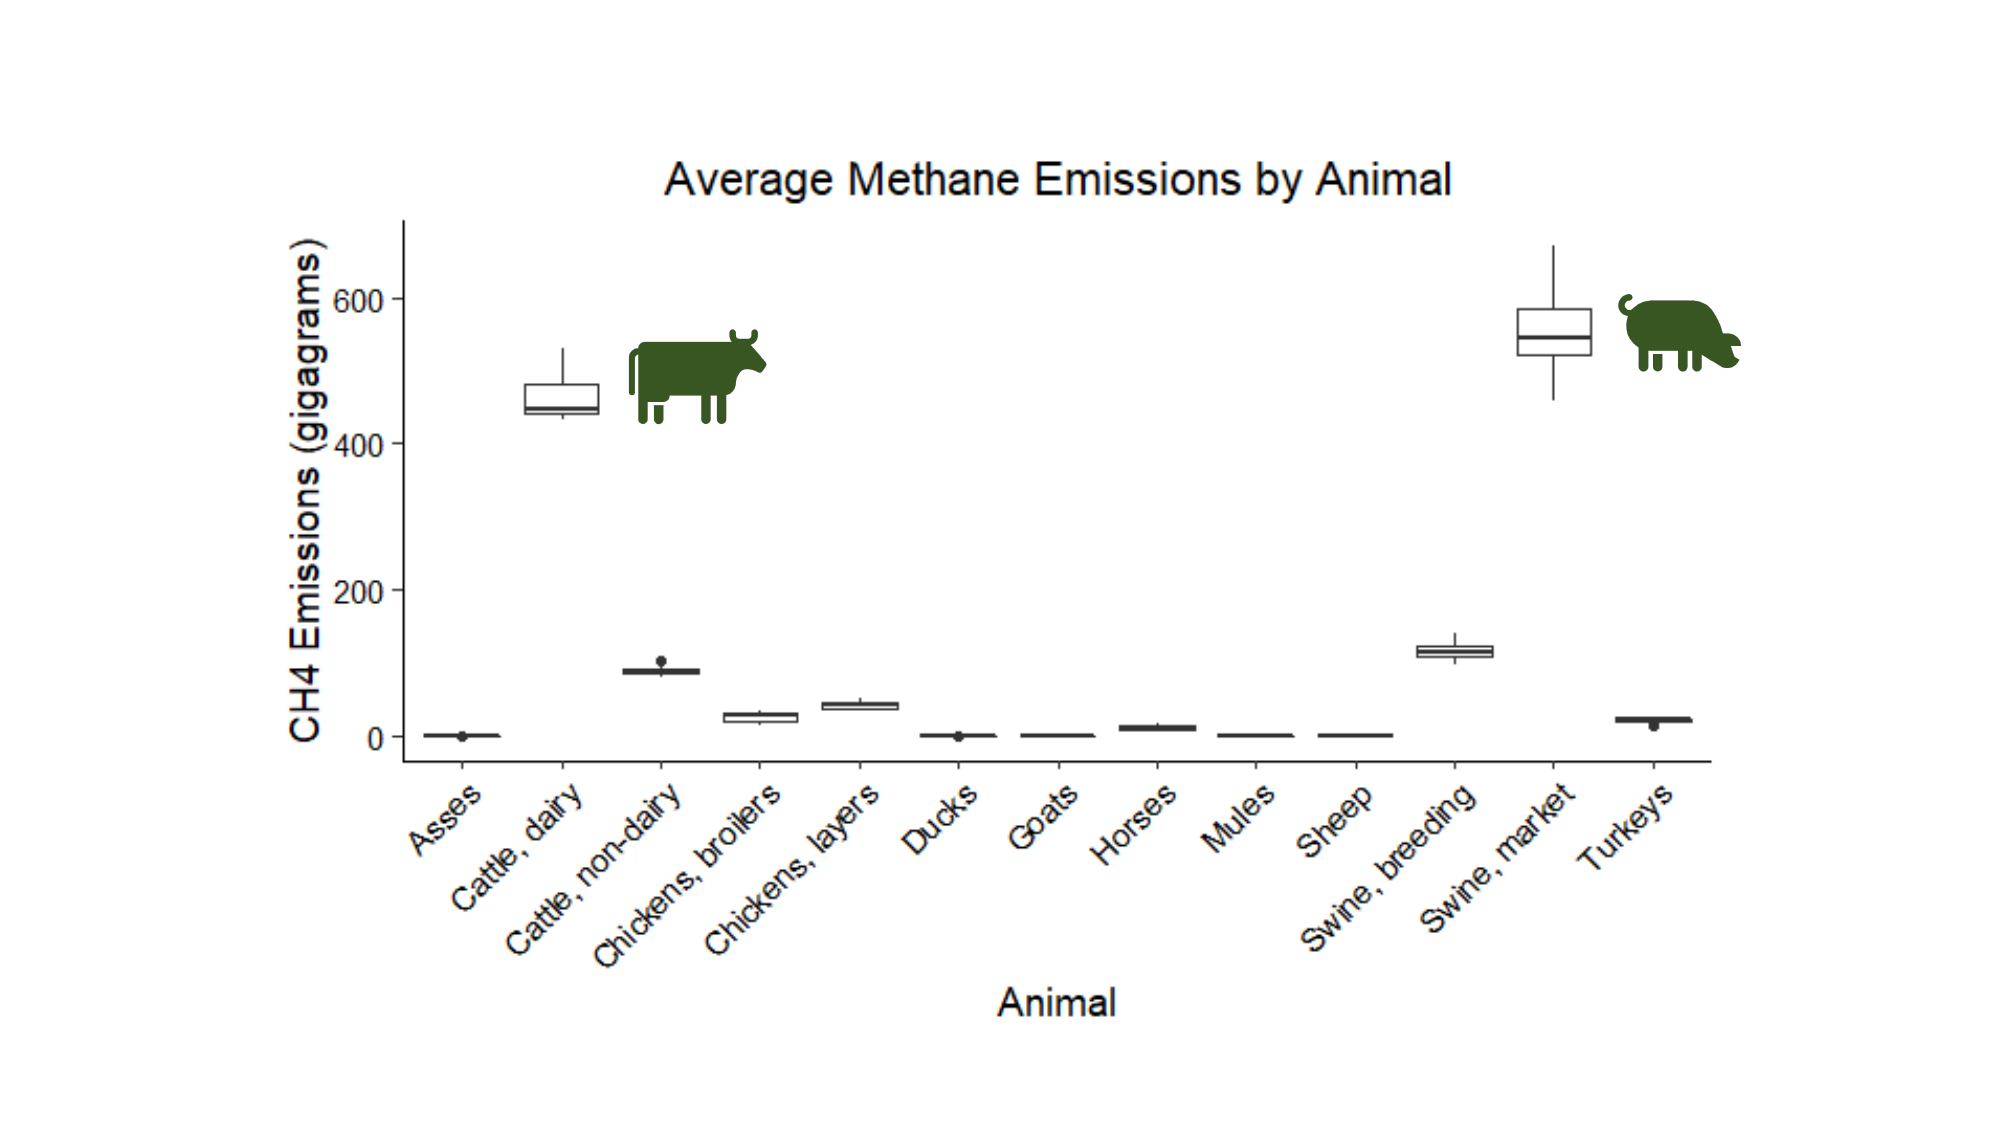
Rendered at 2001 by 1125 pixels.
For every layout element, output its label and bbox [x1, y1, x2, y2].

picture [267, 139, 1755, 1044]
